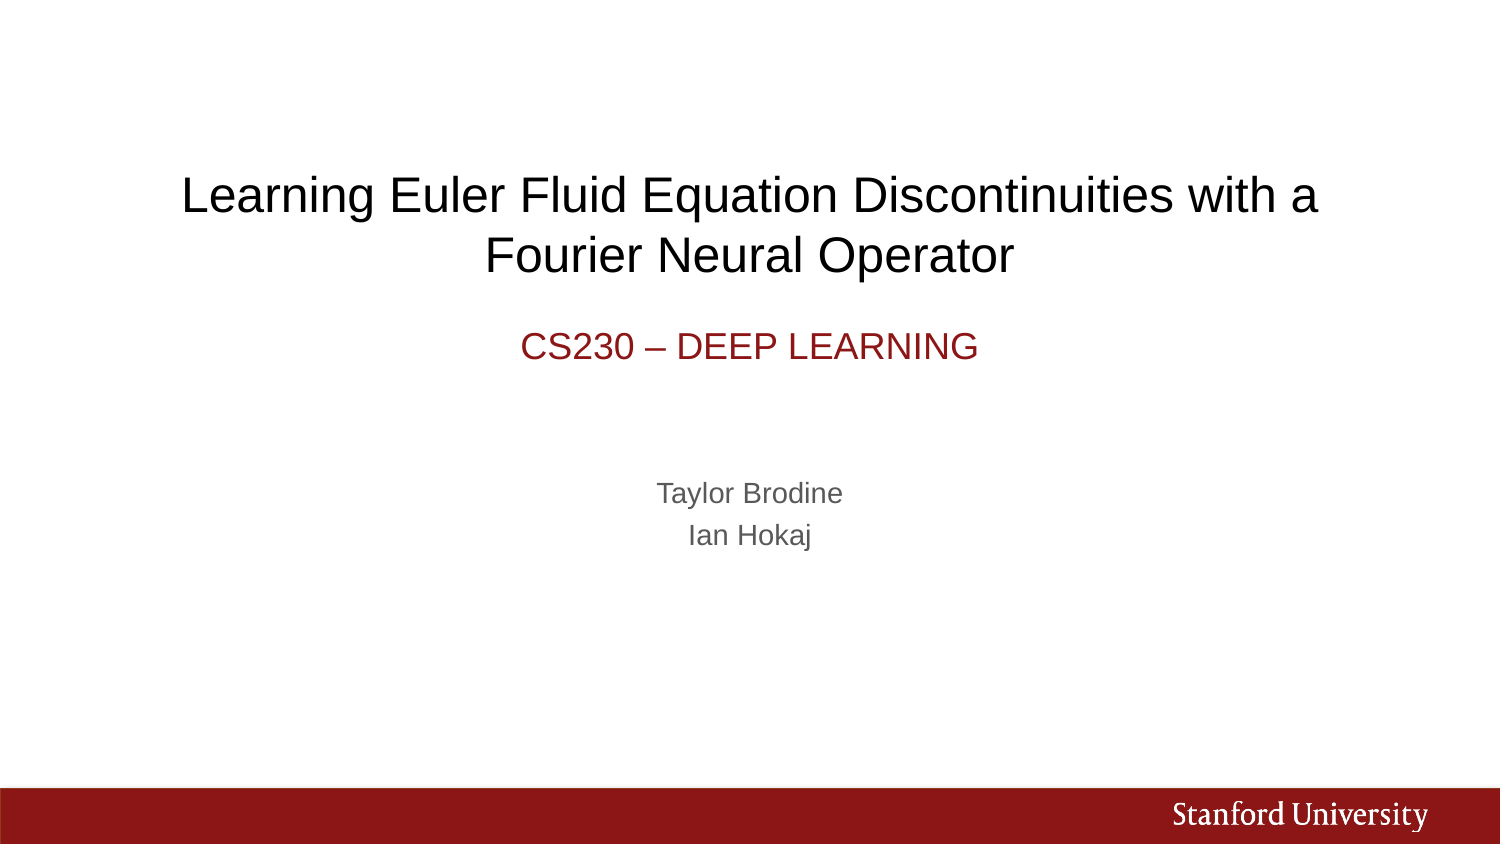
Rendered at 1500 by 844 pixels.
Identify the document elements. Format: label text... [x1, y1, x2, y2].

text_box Learning Euler Fluid Equation Discontinuities with a Fourier Neural Operator [119, 154, 1381, 290]
text_box Taylor Brodine Ian Hokaj [518, 466, 982, 559]
text_box CS230 – Deep Learning [158, 314, 1342, 375]
